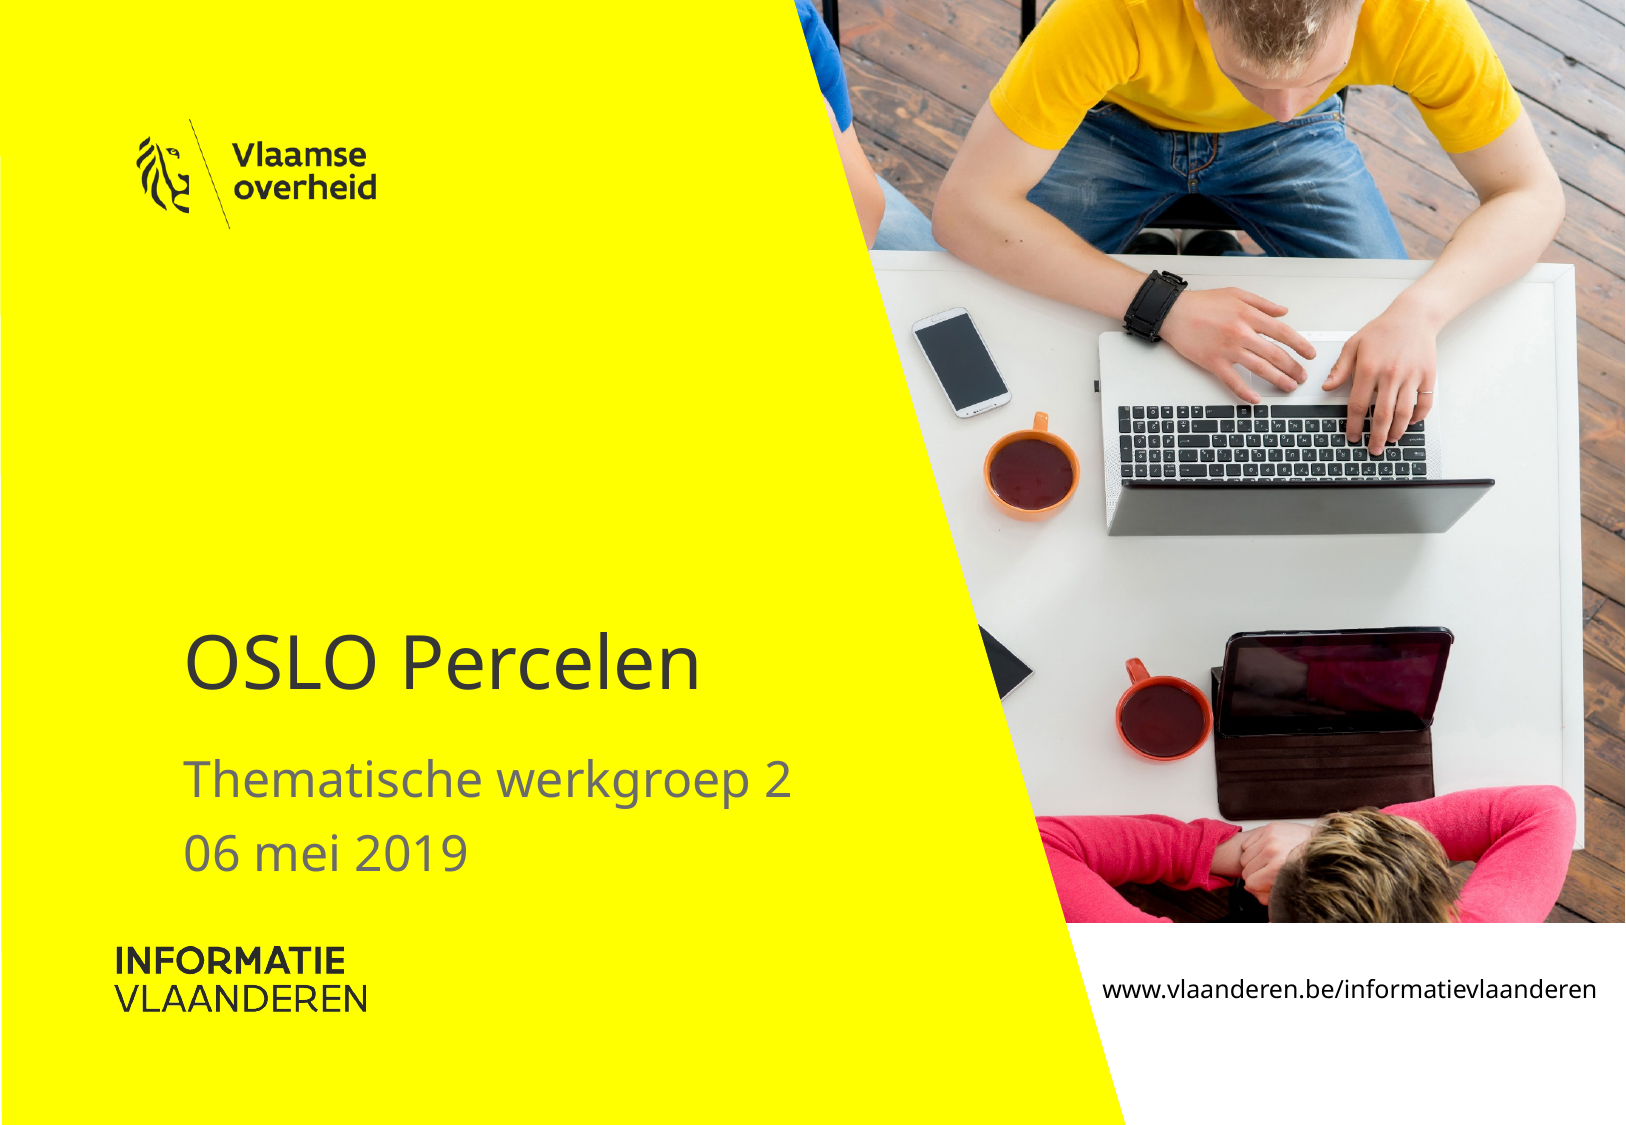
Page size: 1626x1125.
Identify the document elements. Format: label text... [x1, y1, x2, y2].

picture [114, 113, 435, 234]
subtitle Thematische werkgroep 2 06 mei 2019 [168, 739, 1005, 923]
picture [795, 0, 1625, 923]
picture [114, 946, 366, 1012]
title OSLO Percelen [168, 254, 917, 713]
